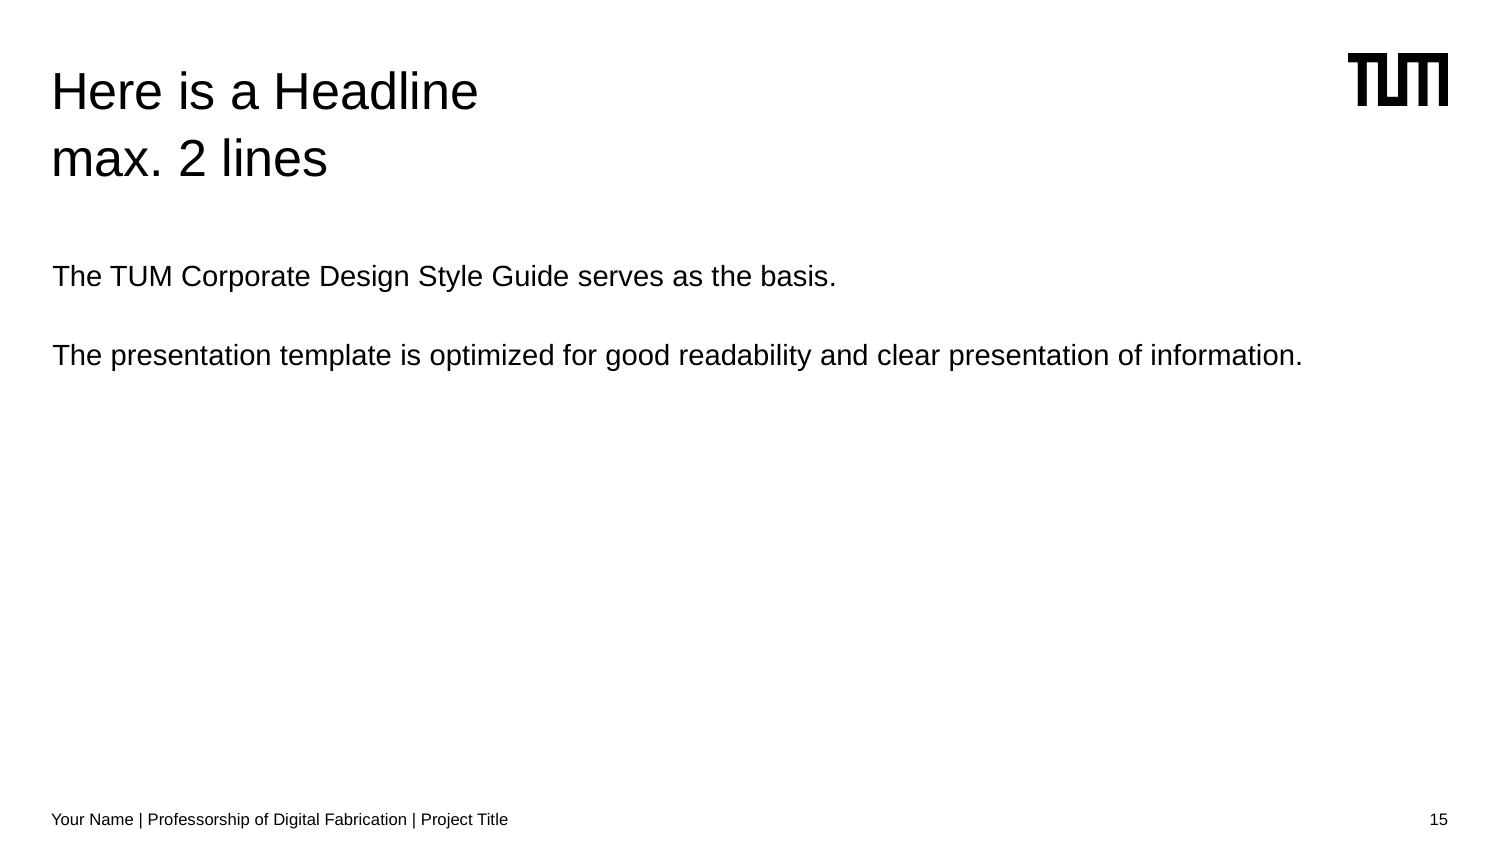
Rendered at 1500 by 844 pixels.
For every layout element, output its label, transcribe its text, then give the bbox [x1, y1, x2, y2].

slide_number 15 [1112, 796, 1448, 842]
footer Your Name | Professorship of Digital Fabrication | Project Title [51, 796, 1112, 842]
list The TUM Corporate Design Style Guide serves as the basis. The presentation template is optimized for good readability and clear presentation of information. [52, 176, 1449, 732]
title Here is a Headline max. 2 lines [50, 52, 1448, 116]
